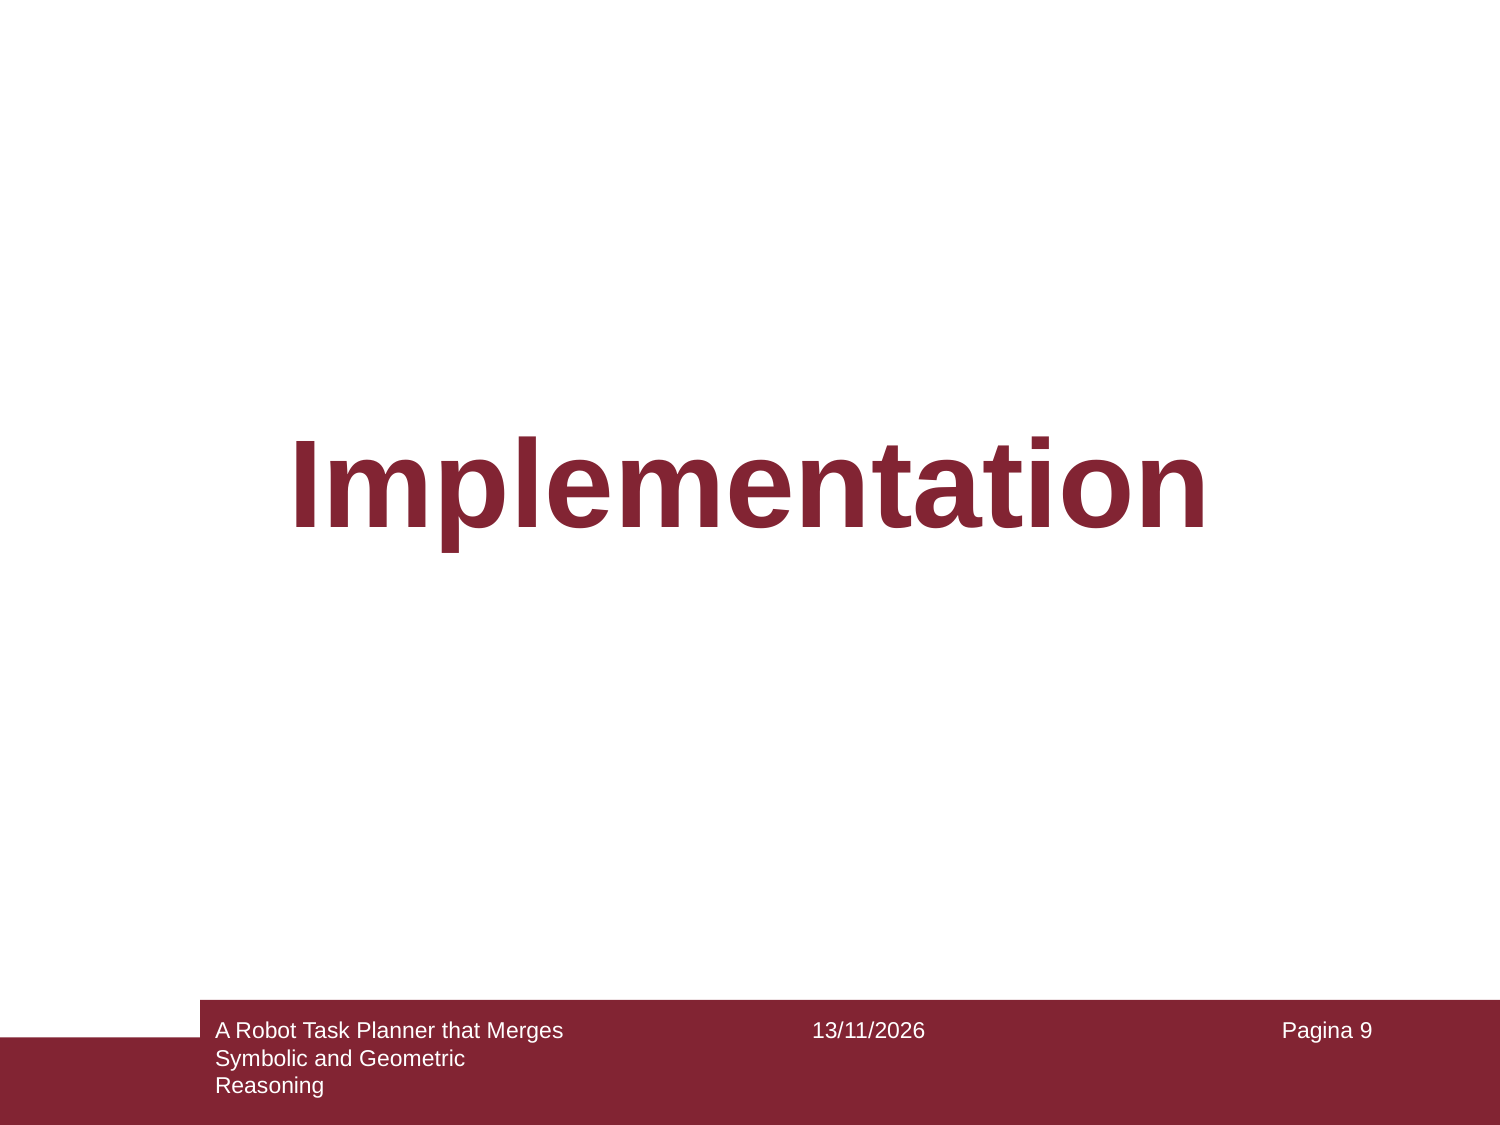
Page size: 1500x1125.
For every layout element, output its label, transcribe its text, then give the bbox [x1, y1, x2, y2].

footer A Robot Task Planner that Merges Symbolic and Geometric Reasoning [200, 1008, 597, 1084]
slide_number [712, 1008, 1025, 1084]
text_box Implementation [271, 395, 1229, 563]
slide_number Pagina 9 [1074, 1008, 1388, 1084]
